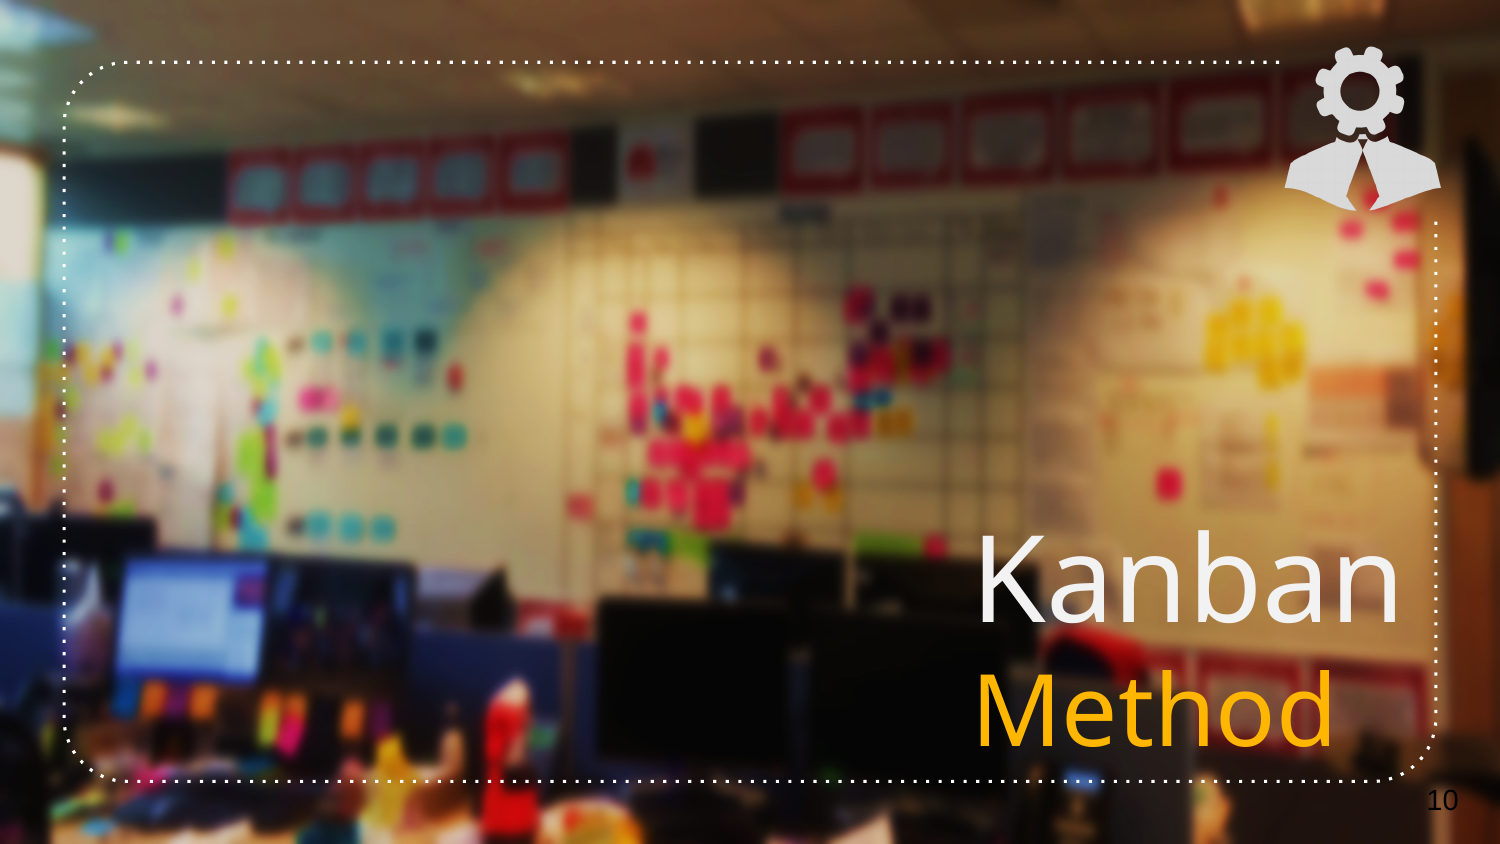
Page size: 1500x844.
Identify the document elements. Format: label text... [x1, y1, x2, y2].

picture [0, 0, 1500, 844]
slide_number 10 [1411, 774, 1500, 844]
text_box Kanban Method [956, 494, 1500, 774]
